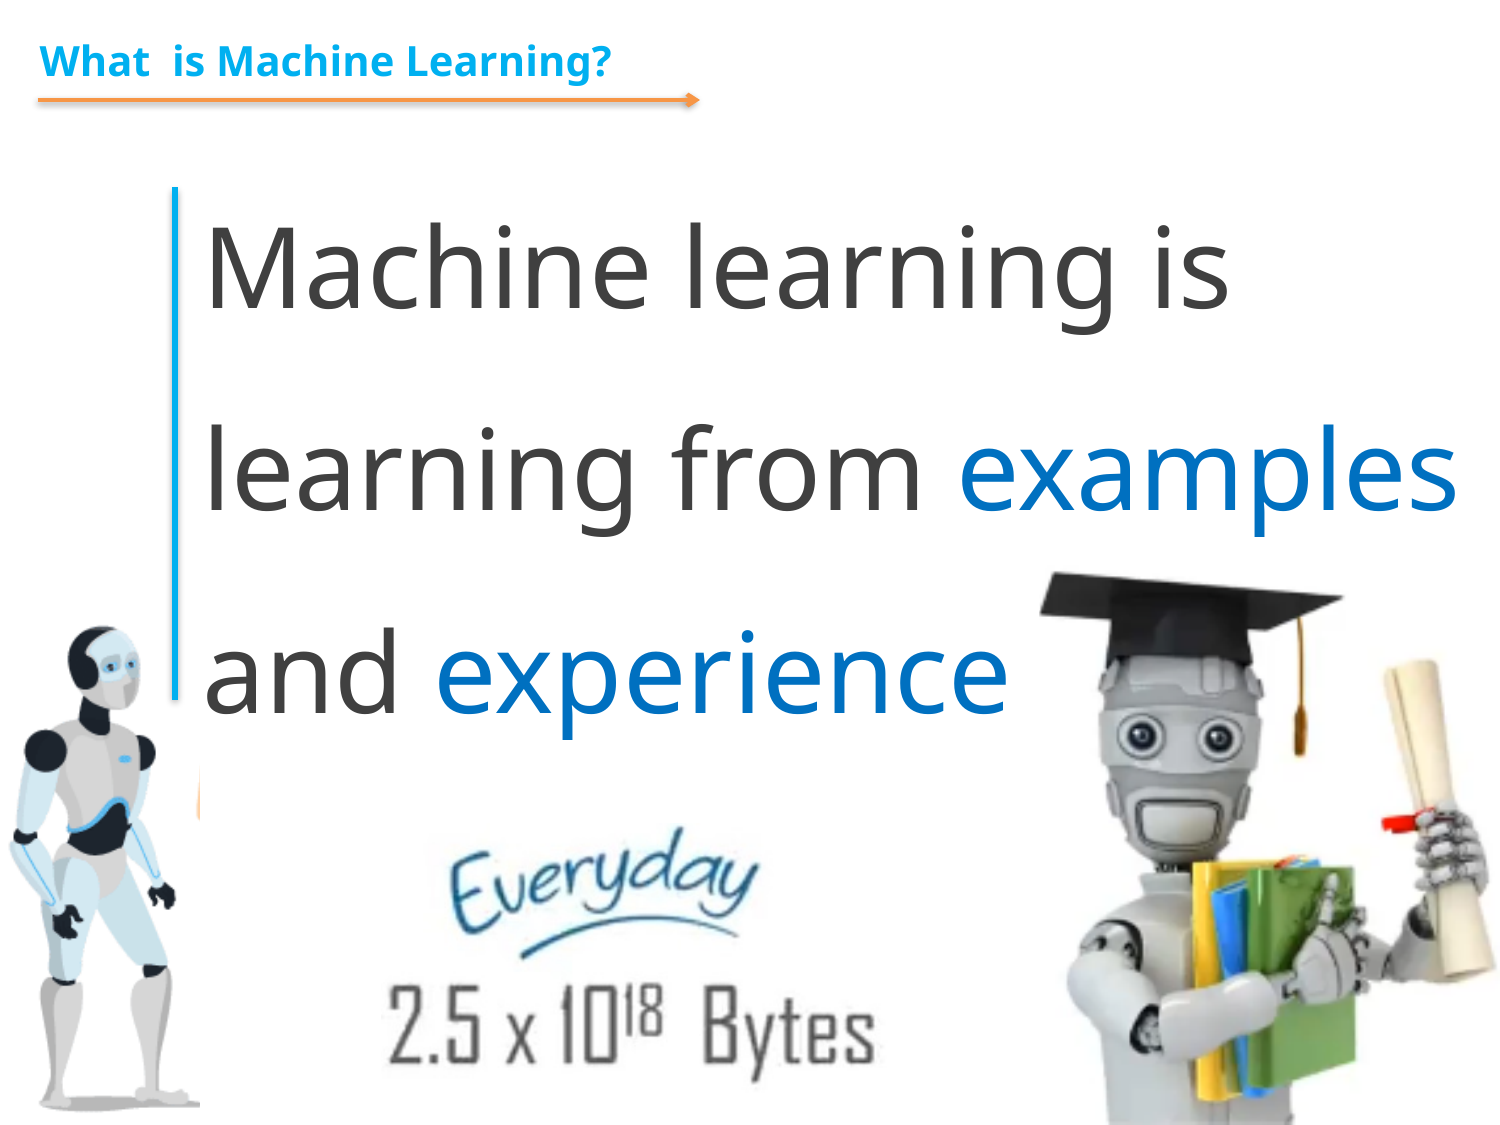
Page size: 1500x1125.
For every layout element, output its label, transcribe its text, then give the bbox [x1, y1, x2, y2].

text_box Machine learning is learning from examples and experience [187, 121, 1500, 613]
picture [0, 622, 201, 1125]
picture [380, 822, 888, 1093]
picture [1039, 562, 1500, 1125]
text_box What is Machine Learning? [24, 27, 857, 113]
